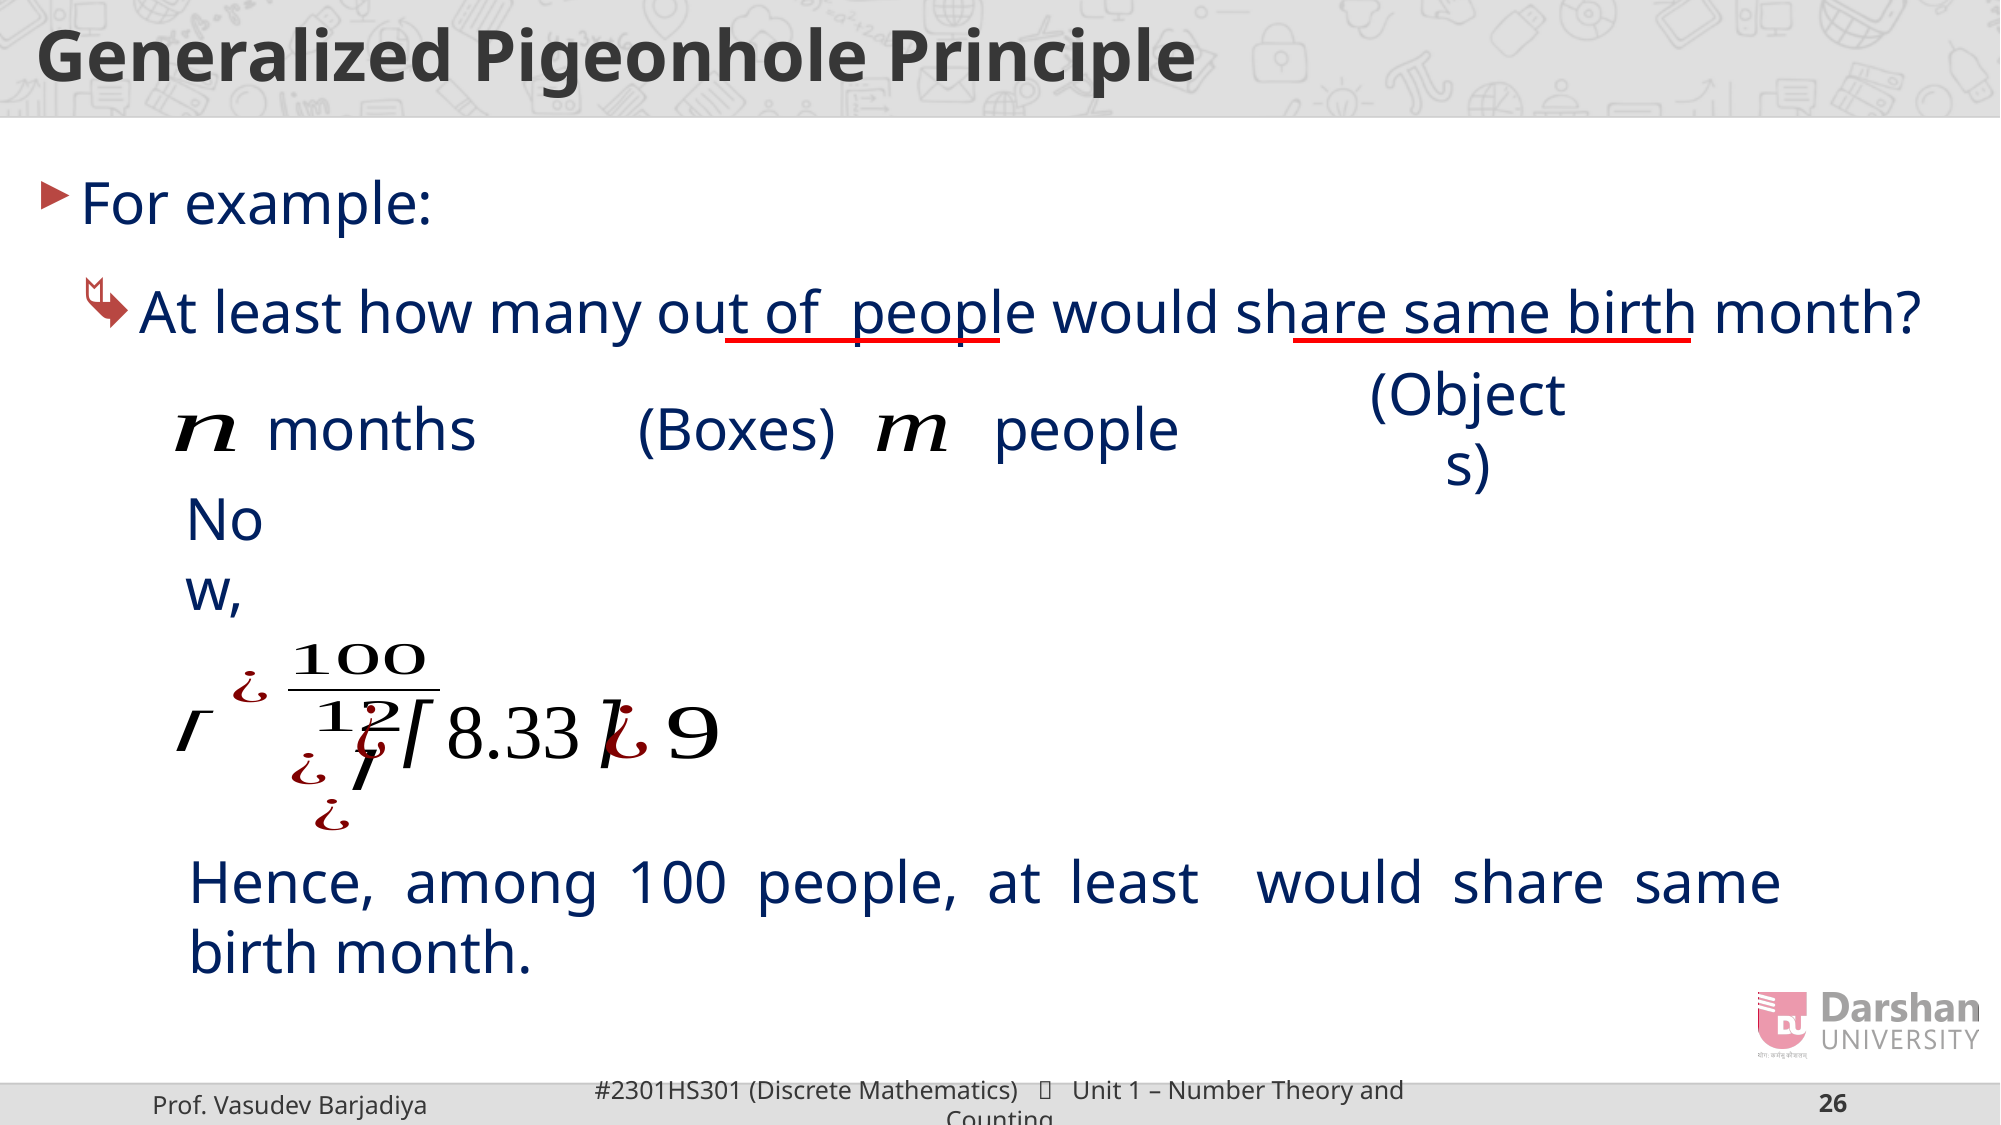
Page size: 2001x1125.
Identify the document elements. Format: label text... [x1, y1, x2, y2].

text_box (Objects) [1342, 349, 1594, 505]
text_box (Boxes) [586, 384, 887, 470]
title Generalized Pigeonhole Principle [0, 0, 2000, 117]
text_box Now, [170, 475, 321, 630]
